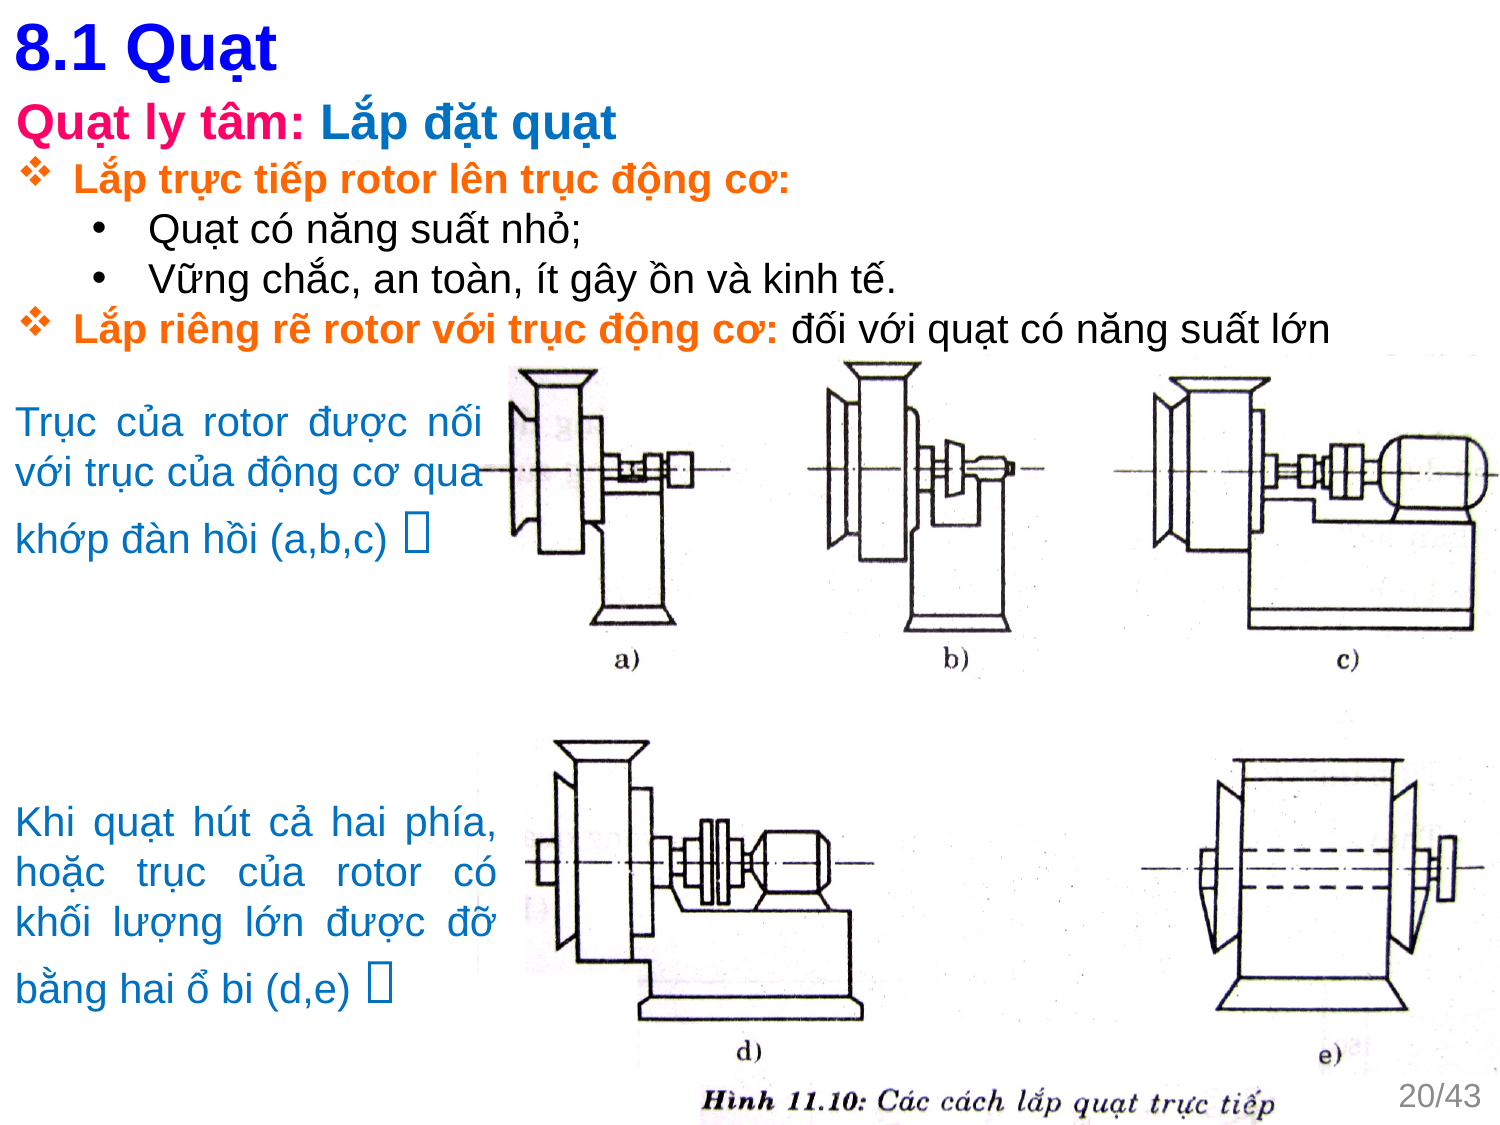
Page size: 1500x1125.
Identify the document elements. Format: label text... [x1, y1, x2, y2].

text_box Lắp trực tiếp rotor lên trục động cơ: Quạt có năng suất nhỏ; Vững chắc, an toàn, ít gây ồn và kinh tế. Lắp riêng rẽ rotor với trục động cơ: đối với quạt có năng suất lớn [2, 144, 1500, 360]
text_box Quạt ly tâm: Lắp đặt quạt [2, 81, 1500, 144]
text_box Khi quạt hút cả hai phía, hoặc trục của rotor có khối lượng lớn được đỡ bằng hai ổ bi (d,e)  [0, 787, 472, 1023]
text_box 8.1 Quạt [0, 0, 1500, 89]
text_box Trục của rotor được nối với trục của động cơ qua khớp đàn hồi (a,b,c)  [0, 387, 472, 573]
picture [477, 354, 1500, 1125]
